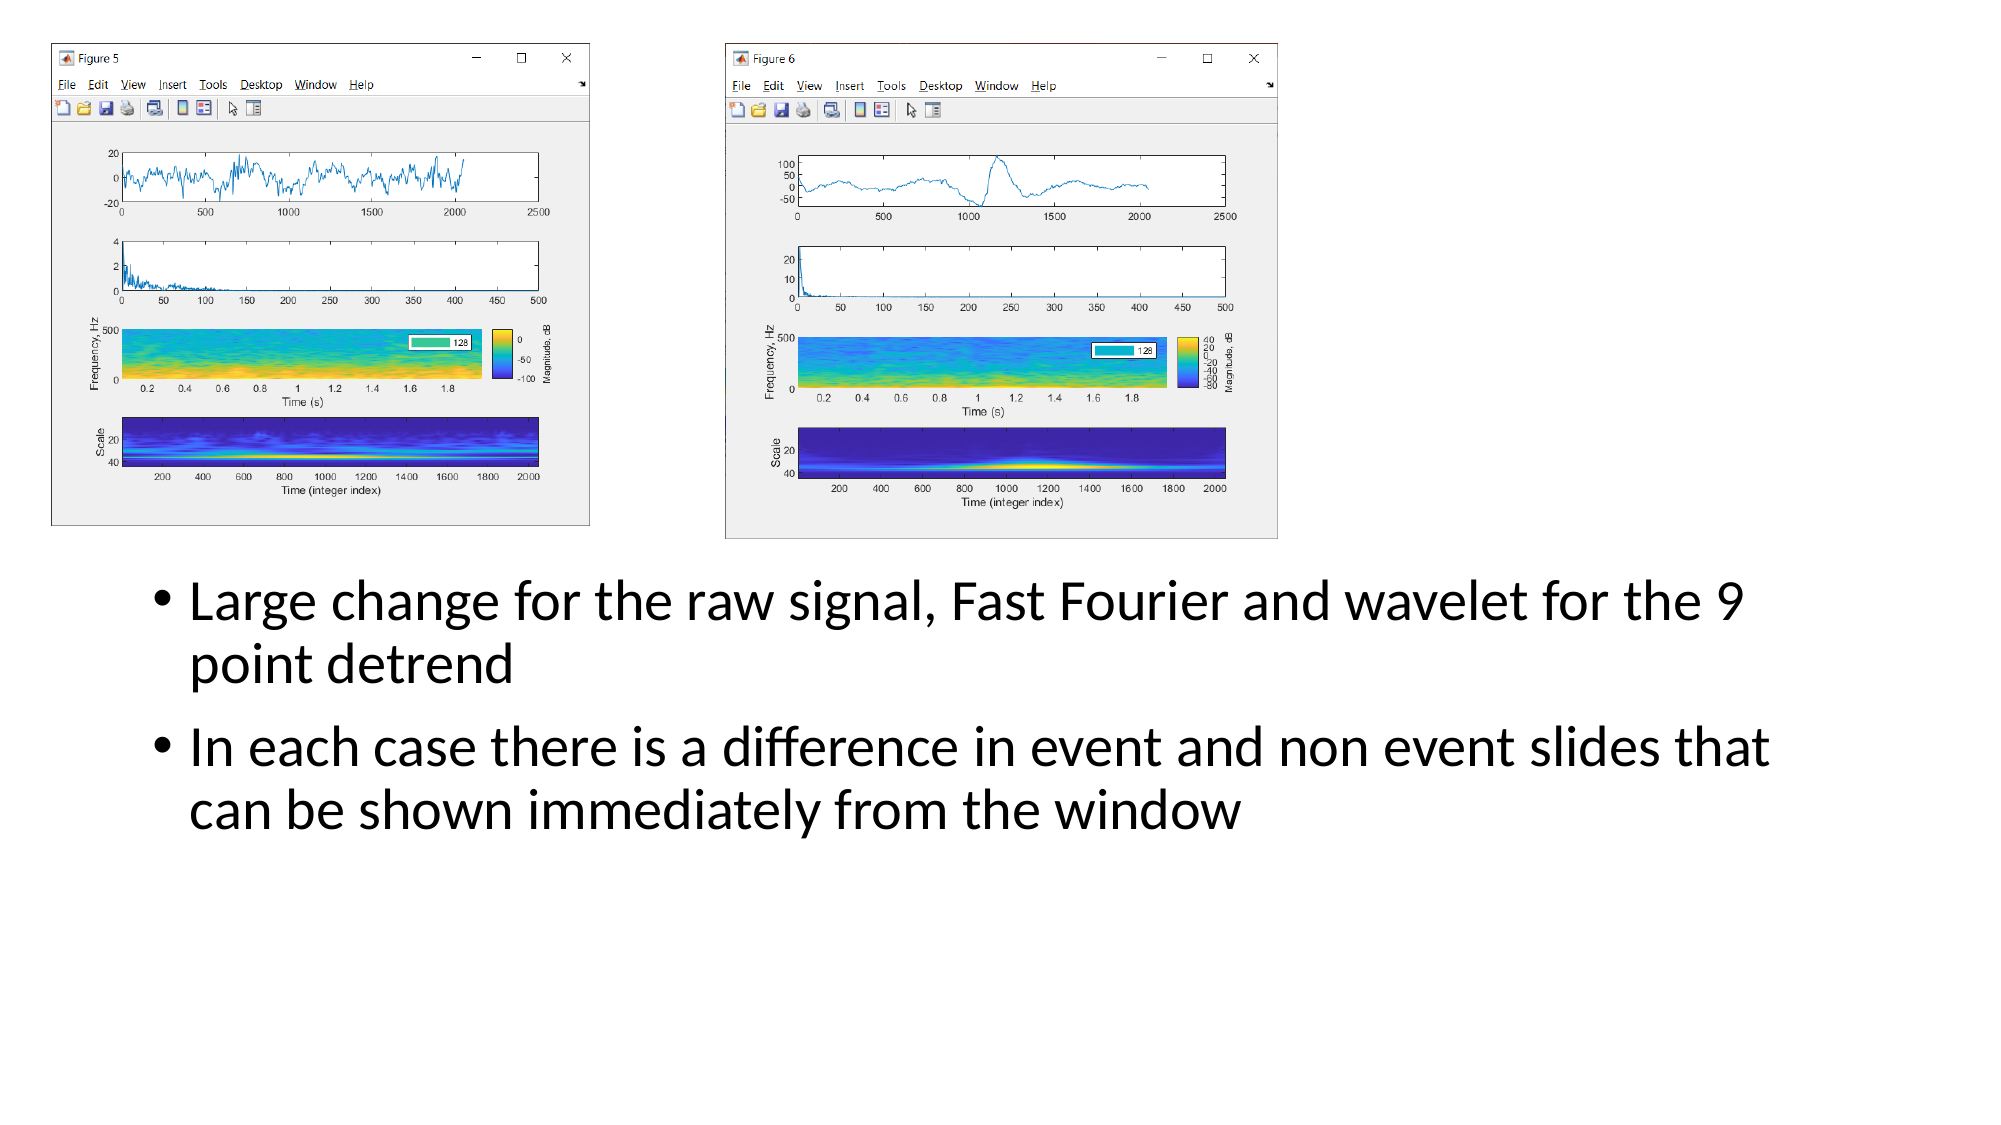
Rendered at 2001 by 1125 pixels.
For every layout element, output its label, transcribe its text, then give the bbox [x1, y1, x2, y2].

picture [51, 43, 590, 526]
picture [725, 43, 1278, 539]
list Large change for the raw signal, Fast Fourier and wavelet for the 9 point detrend In each case there is a difference in event and non event slides that can be shown immediately from the window [137, 562, 1863, 1018]
